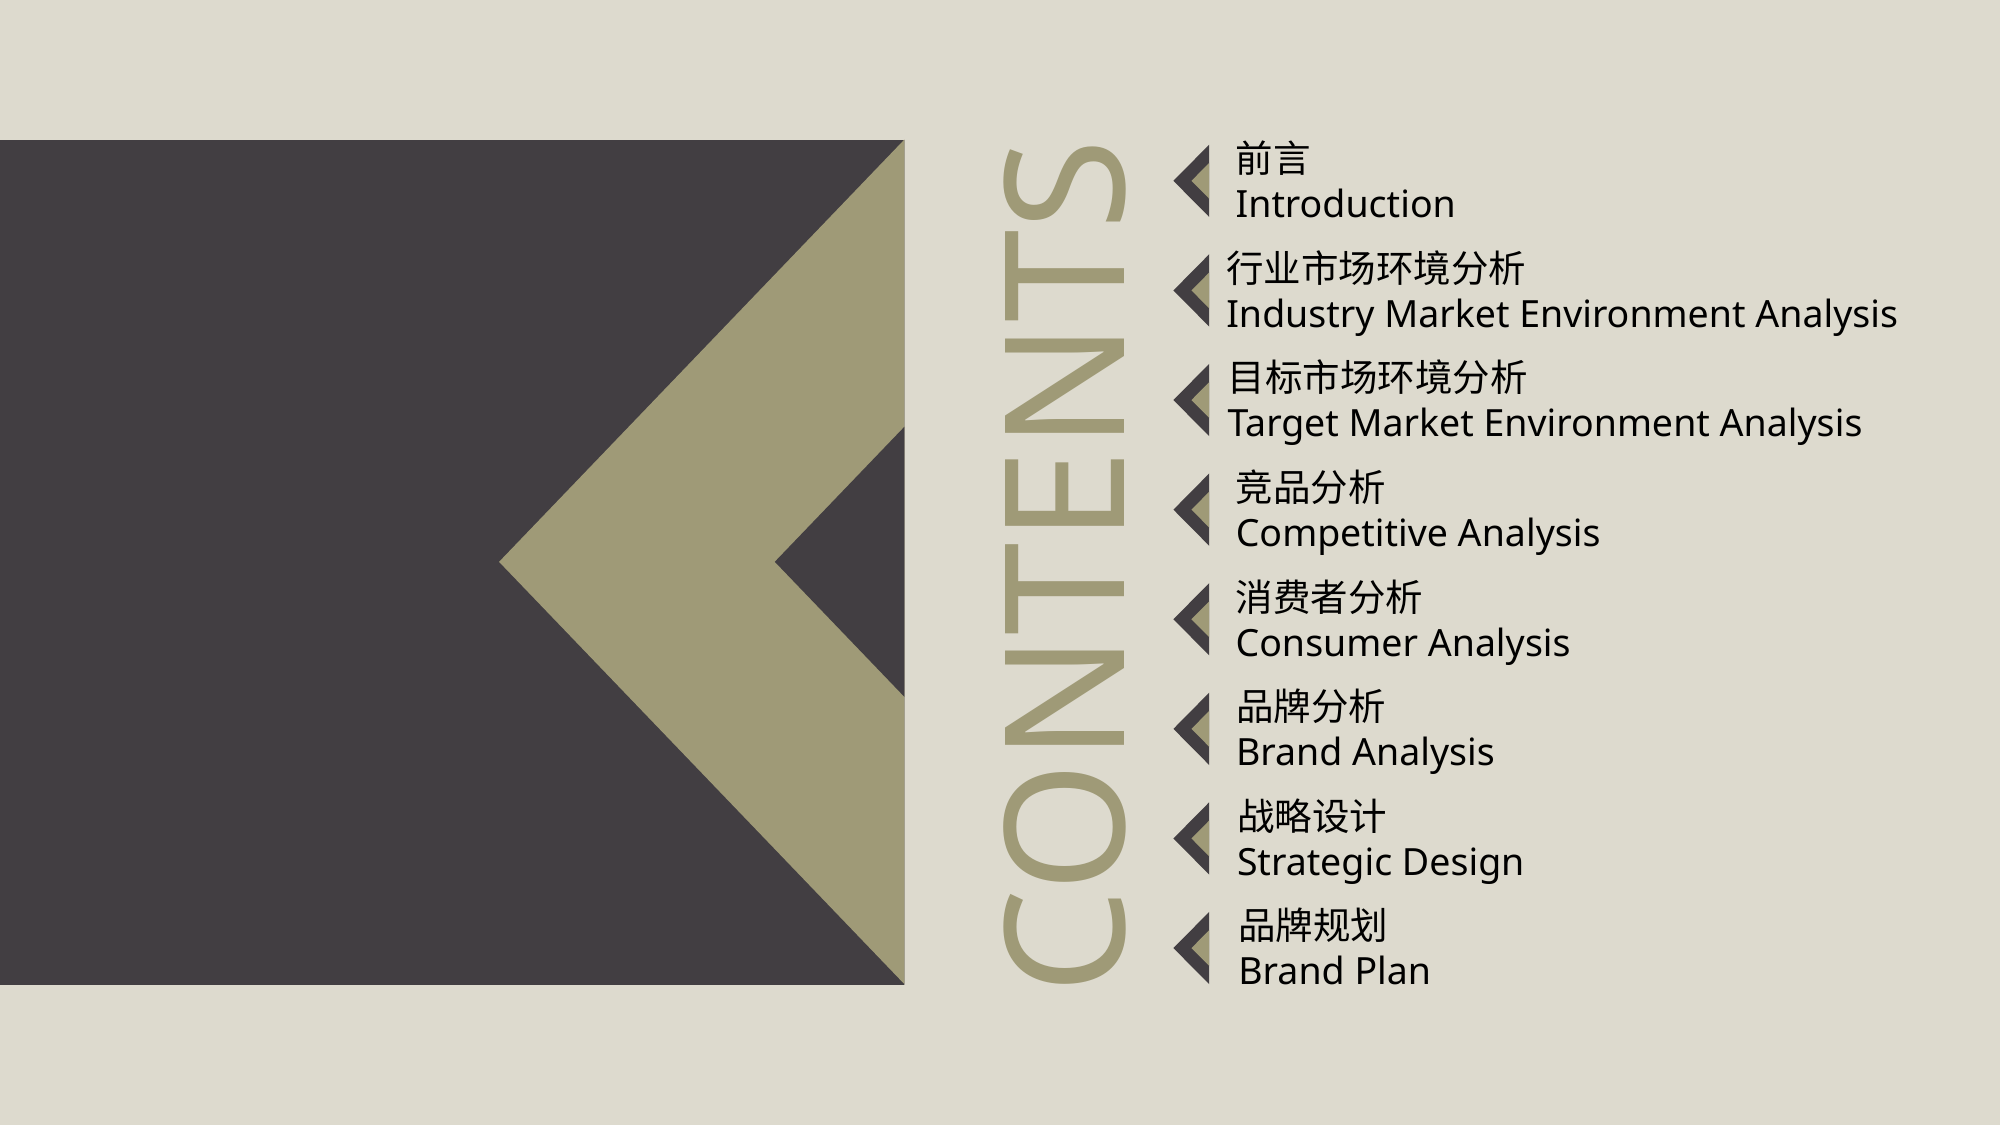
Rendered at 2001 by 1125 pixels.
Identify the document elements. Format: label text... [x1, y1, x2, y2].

text_box 战略设计 Strategic Design [1222, 785, 1540, 891]
text_box CONTENTS [950, 123, 1166, 1009]
text_box [497, 136, 906, 987]
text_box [1173, 363, 1210, 437]
text_box 品牌规划 Brand Plan [1223, 894, 1447, 1000]
text_box 目标市场环境分析 Target Market Environment Analysis [1212, 346, 1878, 452]
text_box 竞品分析 Competitive Analysis [1221, 456, 1616, 562]
text_box [0, 139, 903, 986]
text_box 消费者分析 Consumer Analysis [1220, 566, 1586, 671]
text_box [1173, 692, 1210, 765]
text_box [1173, 473, 1210, 546]
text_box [1173, 583, 1210, 656]
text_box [1173, 144, 1210, 217]
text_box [1173, 911, 1210, 985]
text_box 行业市场环境分析 Industry Market Environment Analysis [1211, 237, 1914, 343]
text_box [1173, 254, 1210, 327]
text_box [1173, 802, 1210, 875]
text_box 前言 Introduction [1220, 127, 1471, 233]
text_box 品牌分析 Brand Analysis [1221, 675, 1511, 781]
text_box [773, 424, 906, 700]
